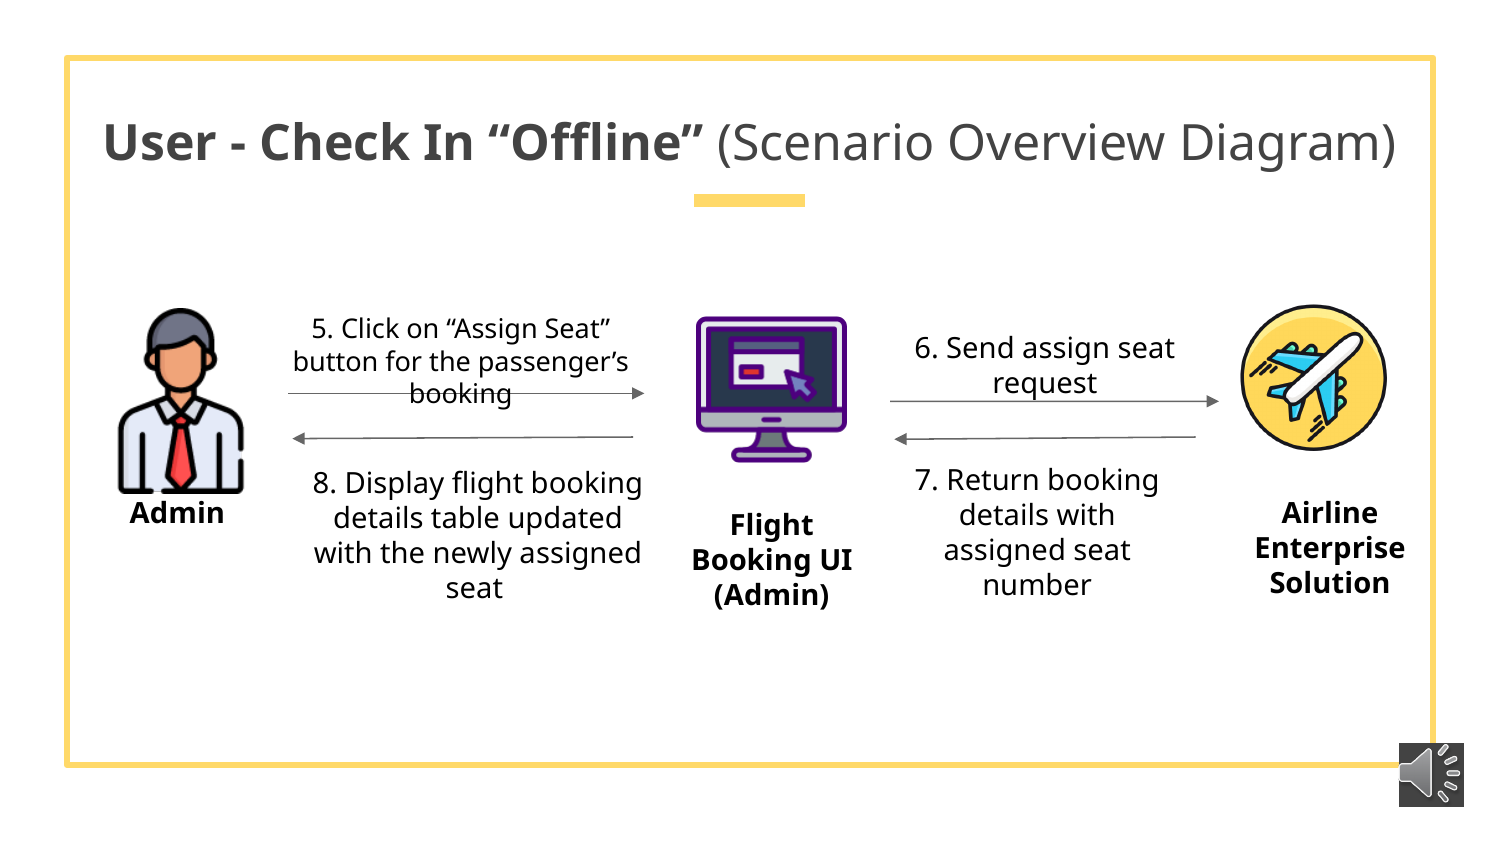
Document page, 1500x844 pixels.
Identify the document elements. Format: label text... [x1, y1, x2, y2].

list Airline Enterprise Solution [1229, 494, 1432, 629]
picture [696, 314, 847, 465]
list Flight Booking UI (Admin) [670, 491, 873, 642]
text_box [894, 436, 1196, 440]
picture [1397, 741, 1465, 809]
slide_number 22 [1402, 764, 1493, 830]
title User - Check In “Offline” (Scenario Overview Diagram) [0, 35, 1500, 186]
list Admin [76, 479, 279, 544]
picture [1199, 262, 1429, 492]
list 6. Send assign seat request [866, 314, 1194, 380]
list 8. Display flight booking details table updated with the newly assigned seat [292, 449, 664, 583]
picture [88, 308, 274, 495]
list 5. Click on “Assign Seat” button for the passenger’s booking [250, 296, 671, 381]
list 7. Return booking details with assigned seat number [880, 446, 1194, 571]
